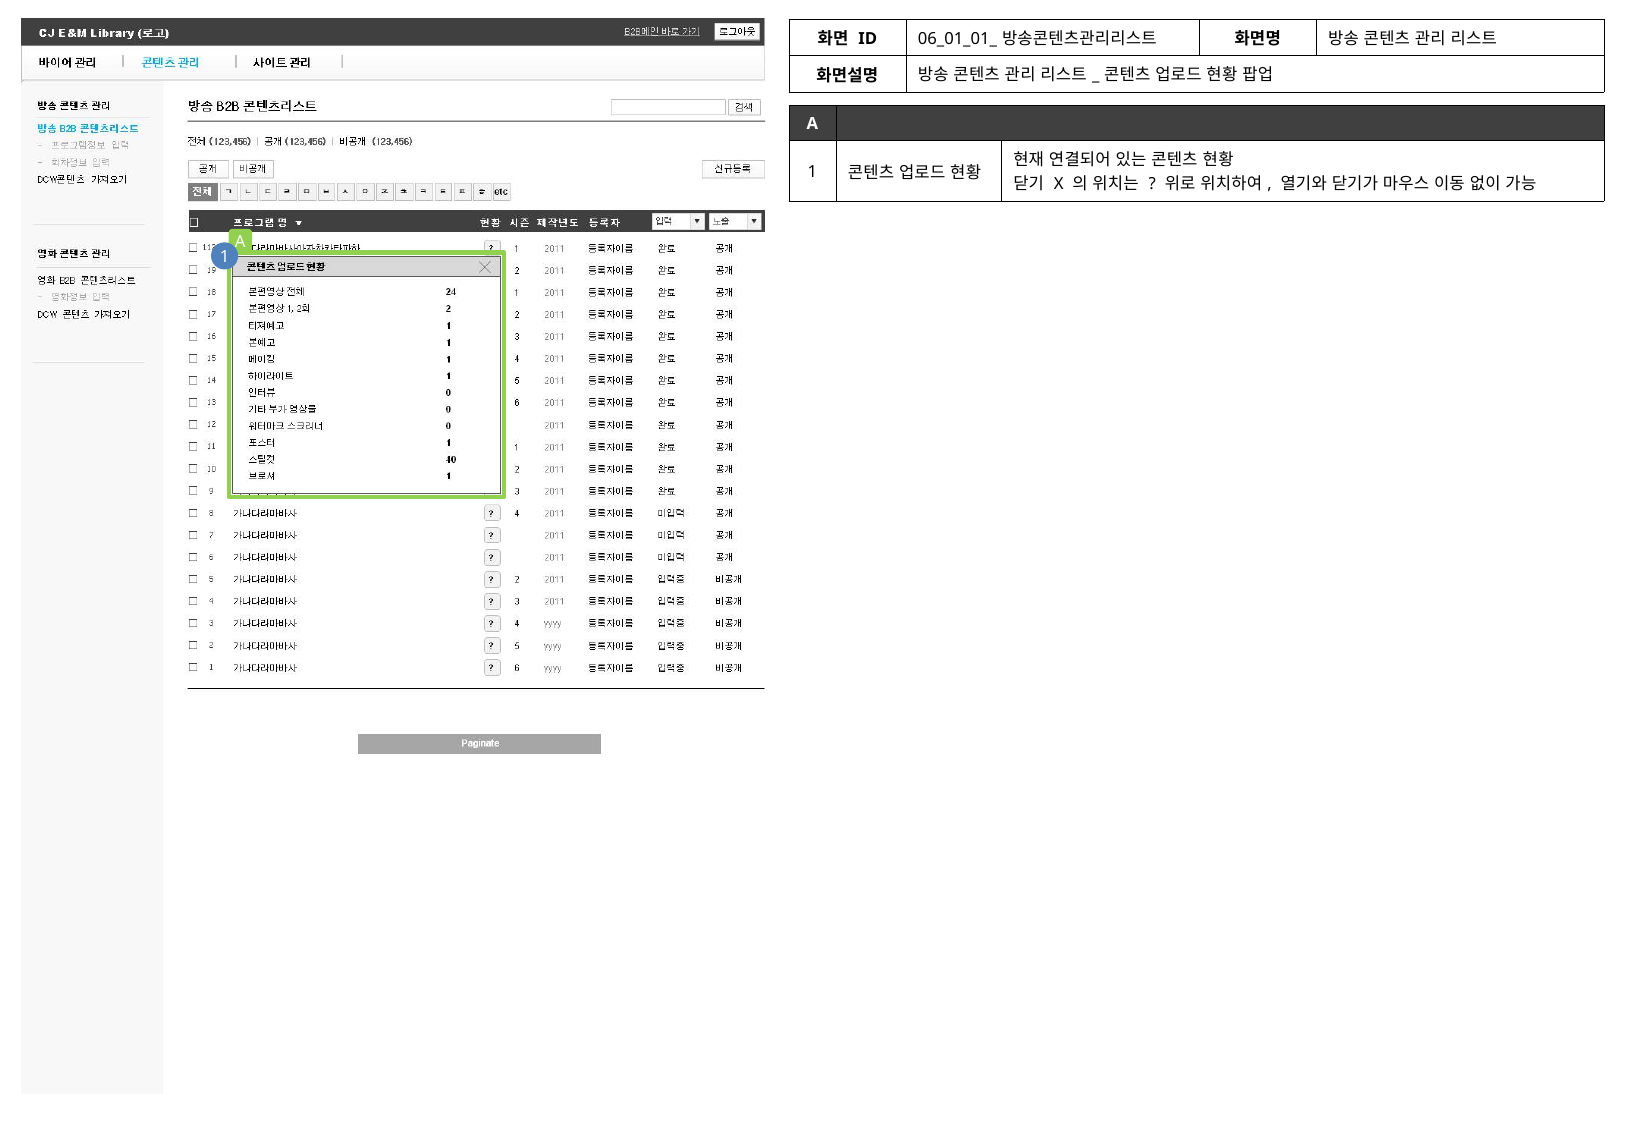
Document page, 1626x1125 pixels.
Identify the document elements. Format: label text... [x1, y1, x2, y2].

table_cell 1 [790, 141, 836, 201]
table_cell 콘텐츠 업로드 현황 [837, 141, 1001, 201]
table_cell 방송 콘텐츠 관리 리스트_콘텐츠 업로드 현황 팝업 [907, 56, 1604, 92]
table_header 화면 ID [790, 20, 906, 55]
table_header 화면명 [1200, 20, 1316, 55]
picture [20, 17, 766, 1095]
table_header [837, 106, 1604, 140]
table_header A [790, 106, 836, 140]
table_cell 화면설명 [790, 56, 906, 92]
table_cell 현재 연결되어 있는 콘텐츠 현황 닫기 X 의 위치는 ? 위로 위치하여, 열기와 닫기가 마우스 이동 없이 가능 [1002, 141, 1604, 201]
table_header 06_01_01_방송콘텐츠관리리스트 [907, 20, 1199, 55]
table_header 방송 콘텐츠 관리 리스트 [1317, 20, 1604, 55]
